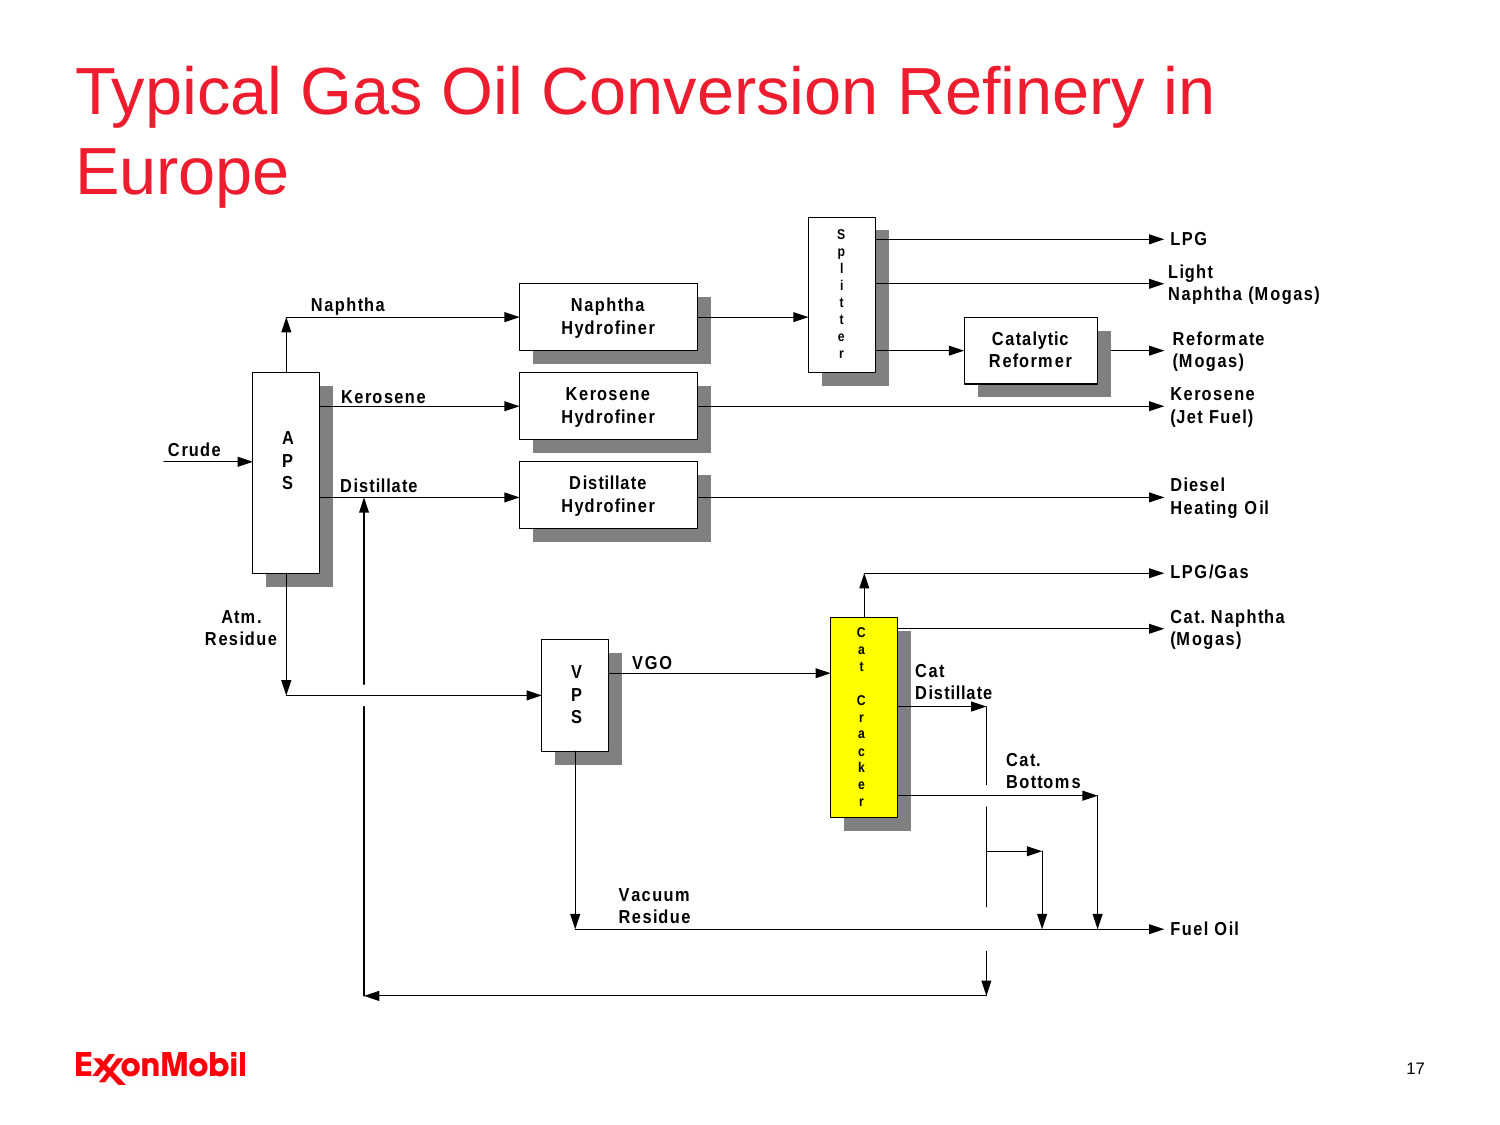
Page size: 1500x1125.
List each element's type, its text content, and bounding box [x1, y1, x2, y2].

slide_number 17 [0, 1050, 313, 1125]
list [128, 214, 1370, 1005]
title Typical Gas Oil Conversion Refinery in Europe [75, 48, 1425, 174]
